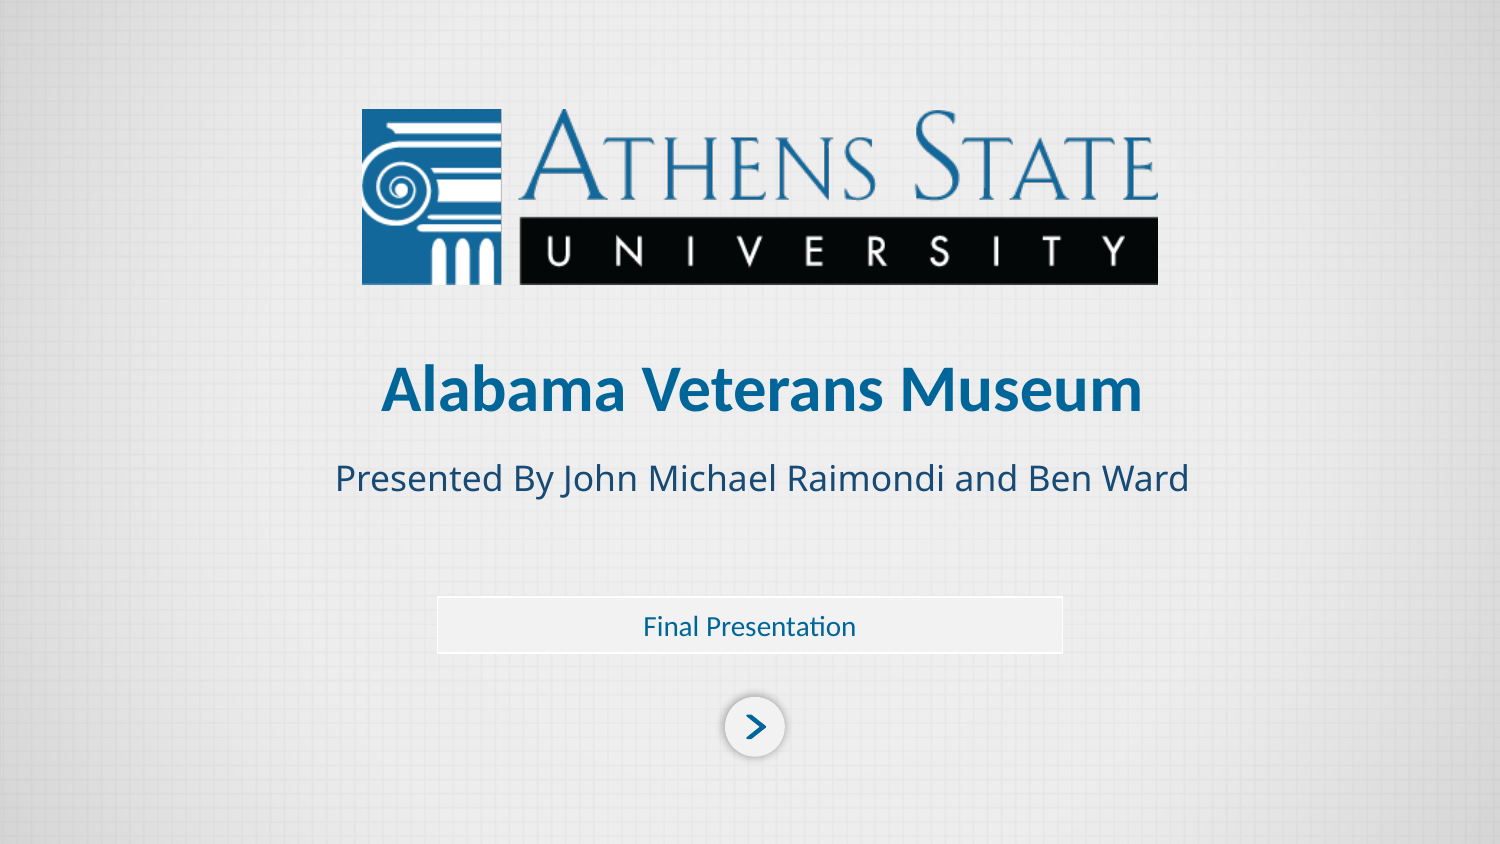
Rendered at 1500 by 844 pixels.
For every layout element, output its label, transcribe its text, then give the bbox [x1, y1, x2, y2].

subtitle Presented By John Michael Raimondi and Ben Ward [237, 453, 1288, 510]
title Alabama Veterans Museum [225, 346, 1300, 422]
text_box [724, 696, 785, 757]
text_box [747, 715, 766, 739]
picture [0, 0, 1500, 844]
text_box Final Presentation [437, 596, 1063, 654]
